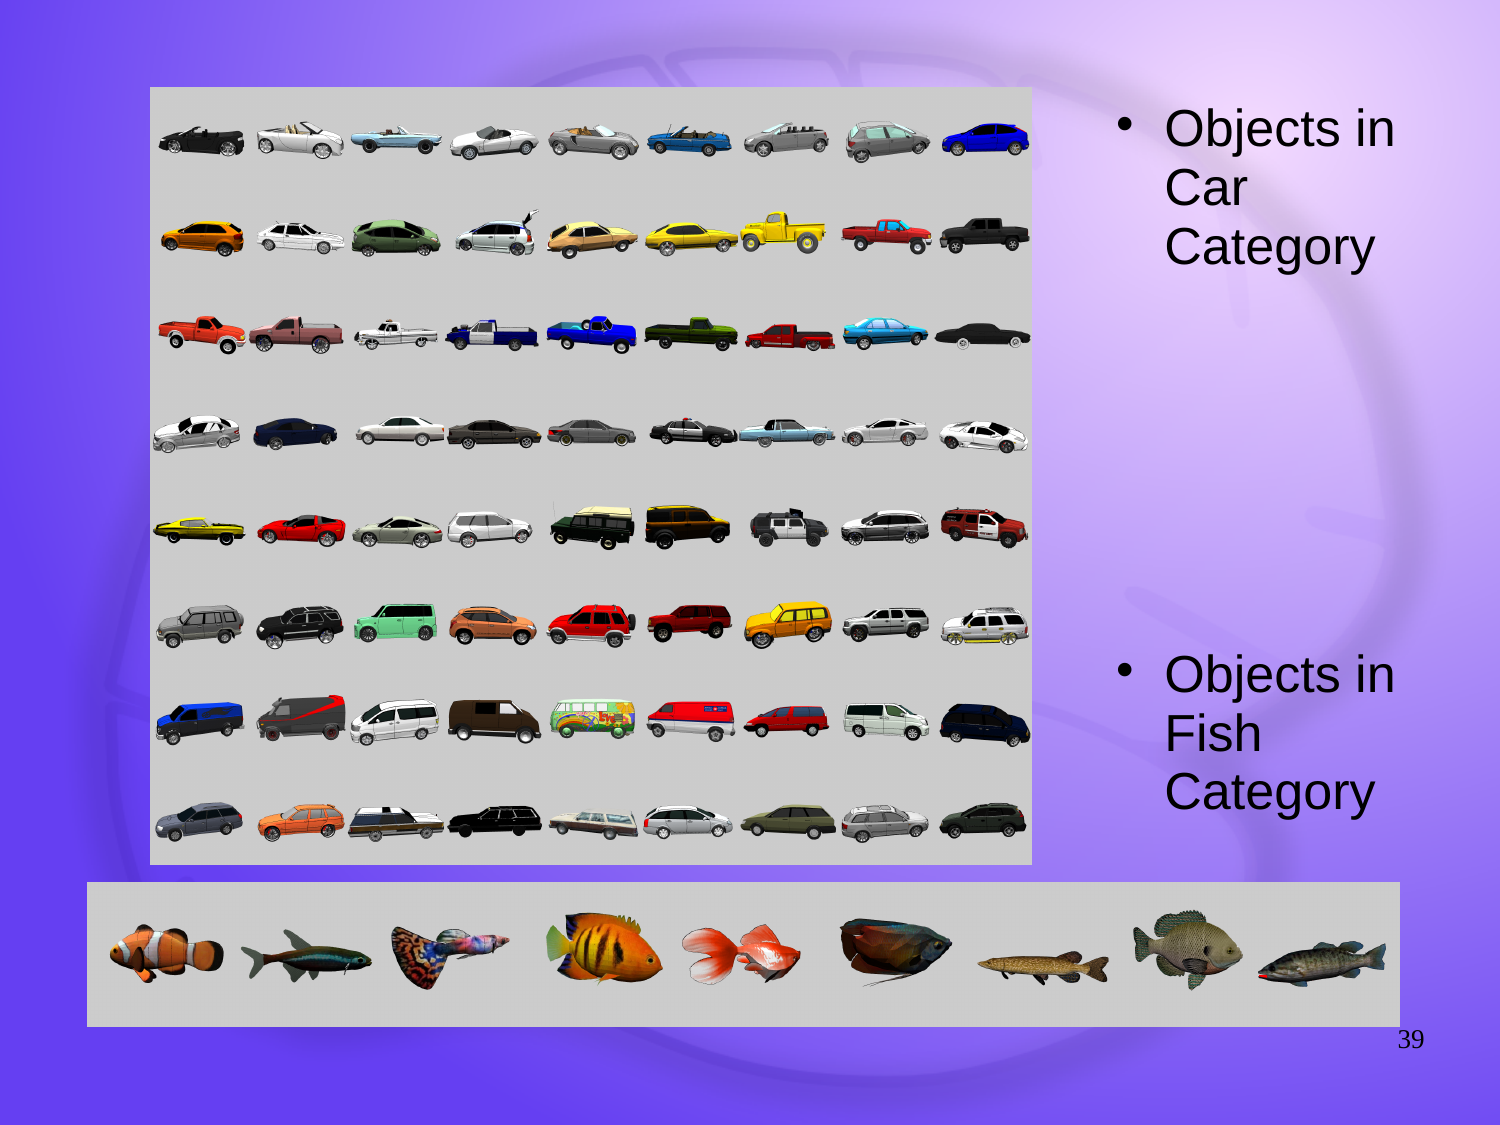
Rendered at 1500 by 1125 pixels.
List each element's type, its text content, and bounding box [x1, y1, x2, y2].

slide_number 39 [1075, 1024, 1425, 1103]
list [149, 87, 1033, 865]
picture [0, 0, 1500, 1125]
list Objects in Car Category Objects in Fish Category [1099, 99, 1425, 1024]
